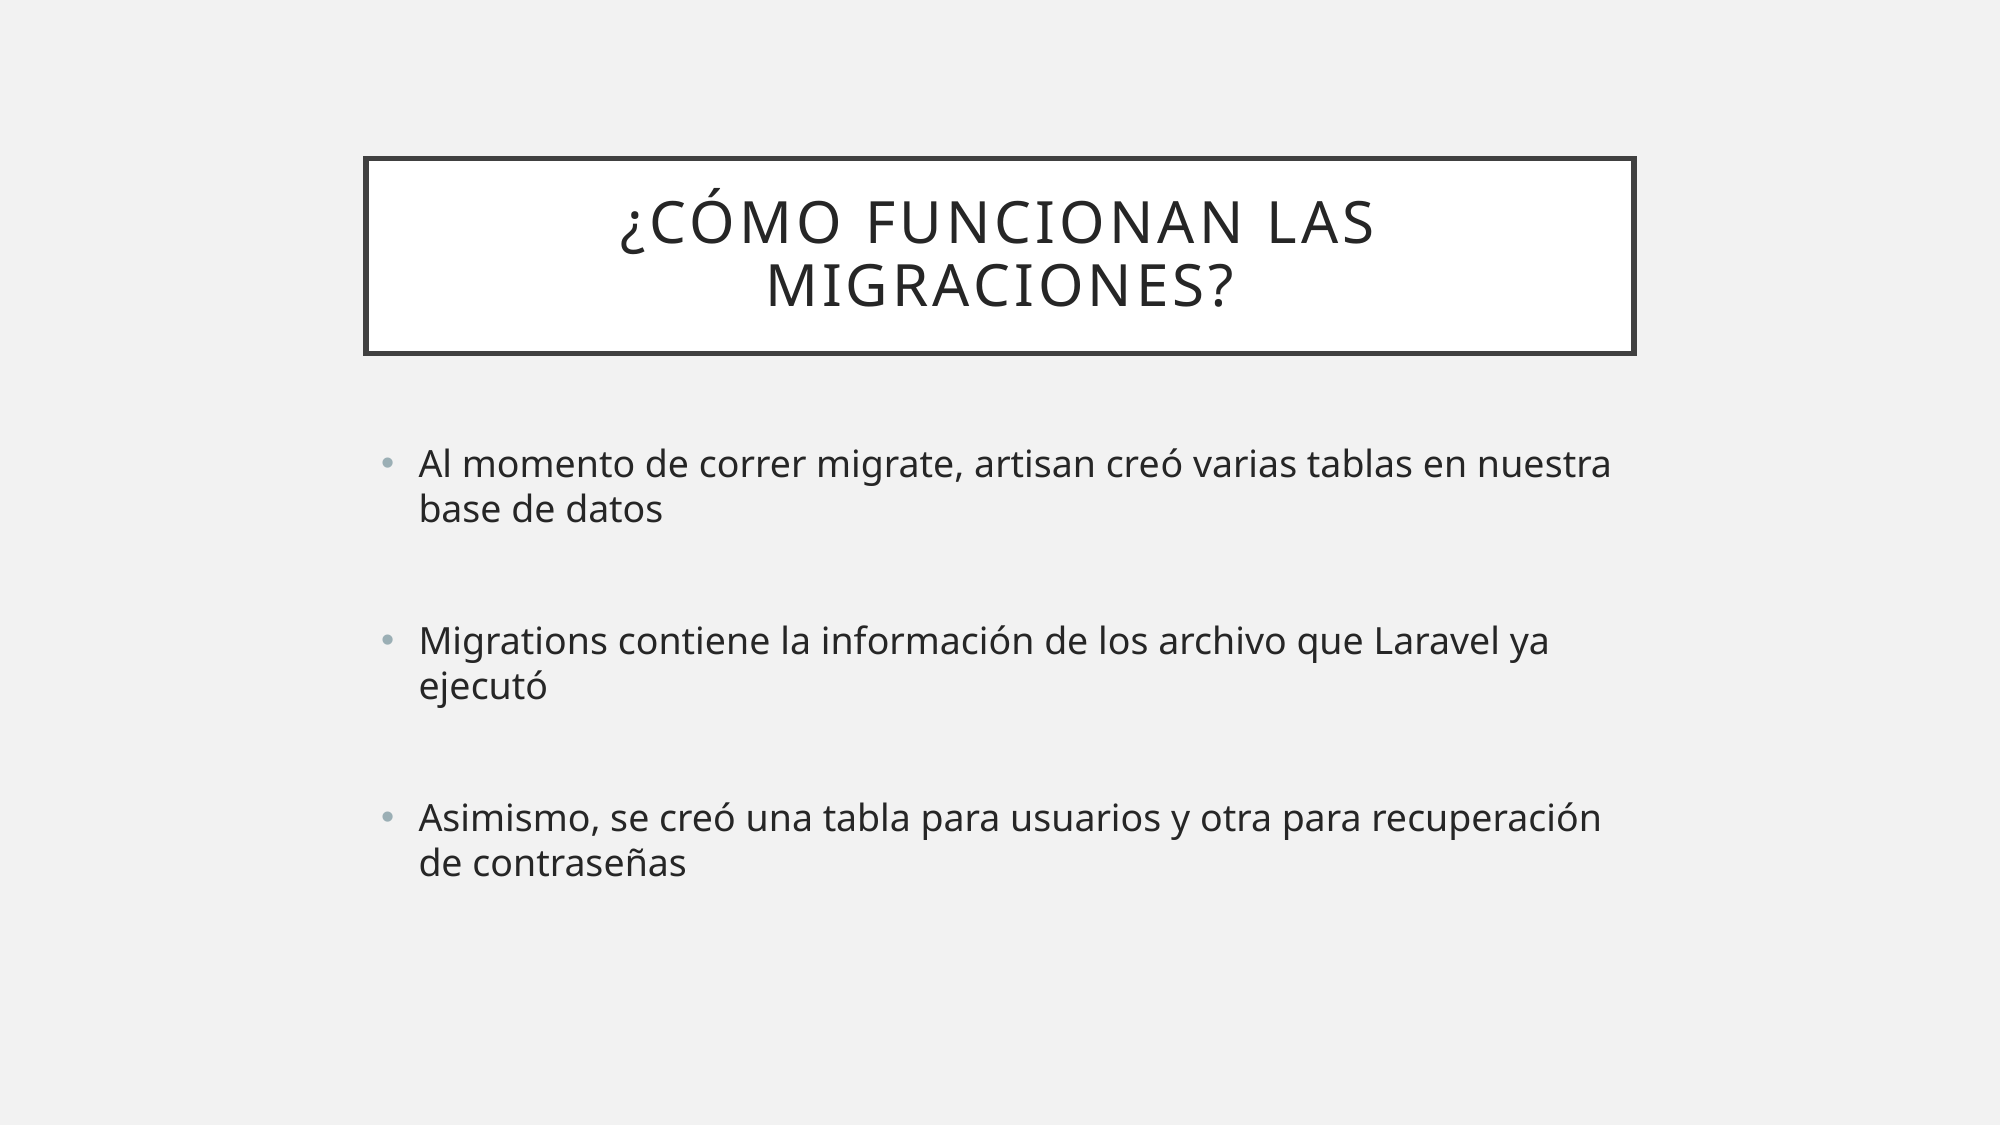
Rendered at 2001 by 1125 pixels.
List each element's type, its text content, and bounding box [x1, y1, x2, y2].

list Al momento de correr migrate, artisan creó varias tablas en nuestra base de datos Migrations contiene la información de los archivo que Laravel ya ejecutó Asimismo, se creó una tabla para usuarios y otra para recuperación de contraseñas [366, 432, 1634, 942]
title ¿cómo funcionan las migraciones? [363, 156, 1637, 356]
